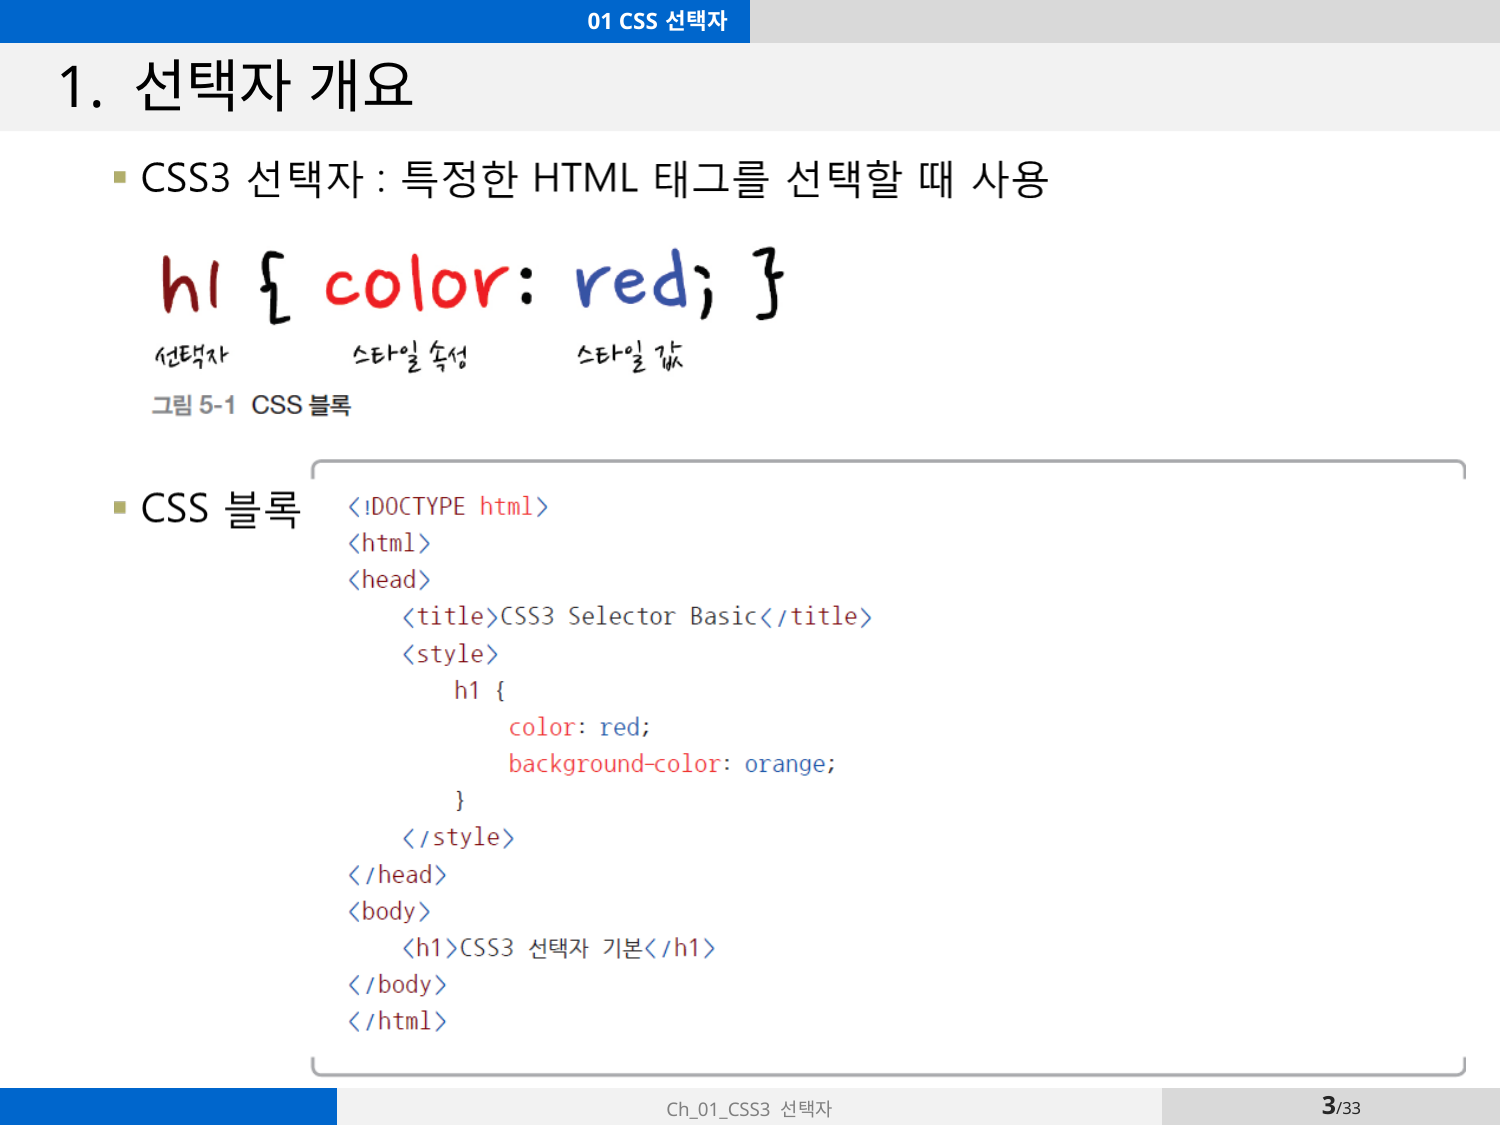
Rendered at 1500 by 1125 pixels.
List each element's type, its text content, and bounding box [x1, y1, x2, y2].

text_box 01 CSS 선택자 [0, 0, 743, 43]
picture [37, 139, 1466, 1083]
title 1. 선택자 개요 [41, 42, 1459, 128]
